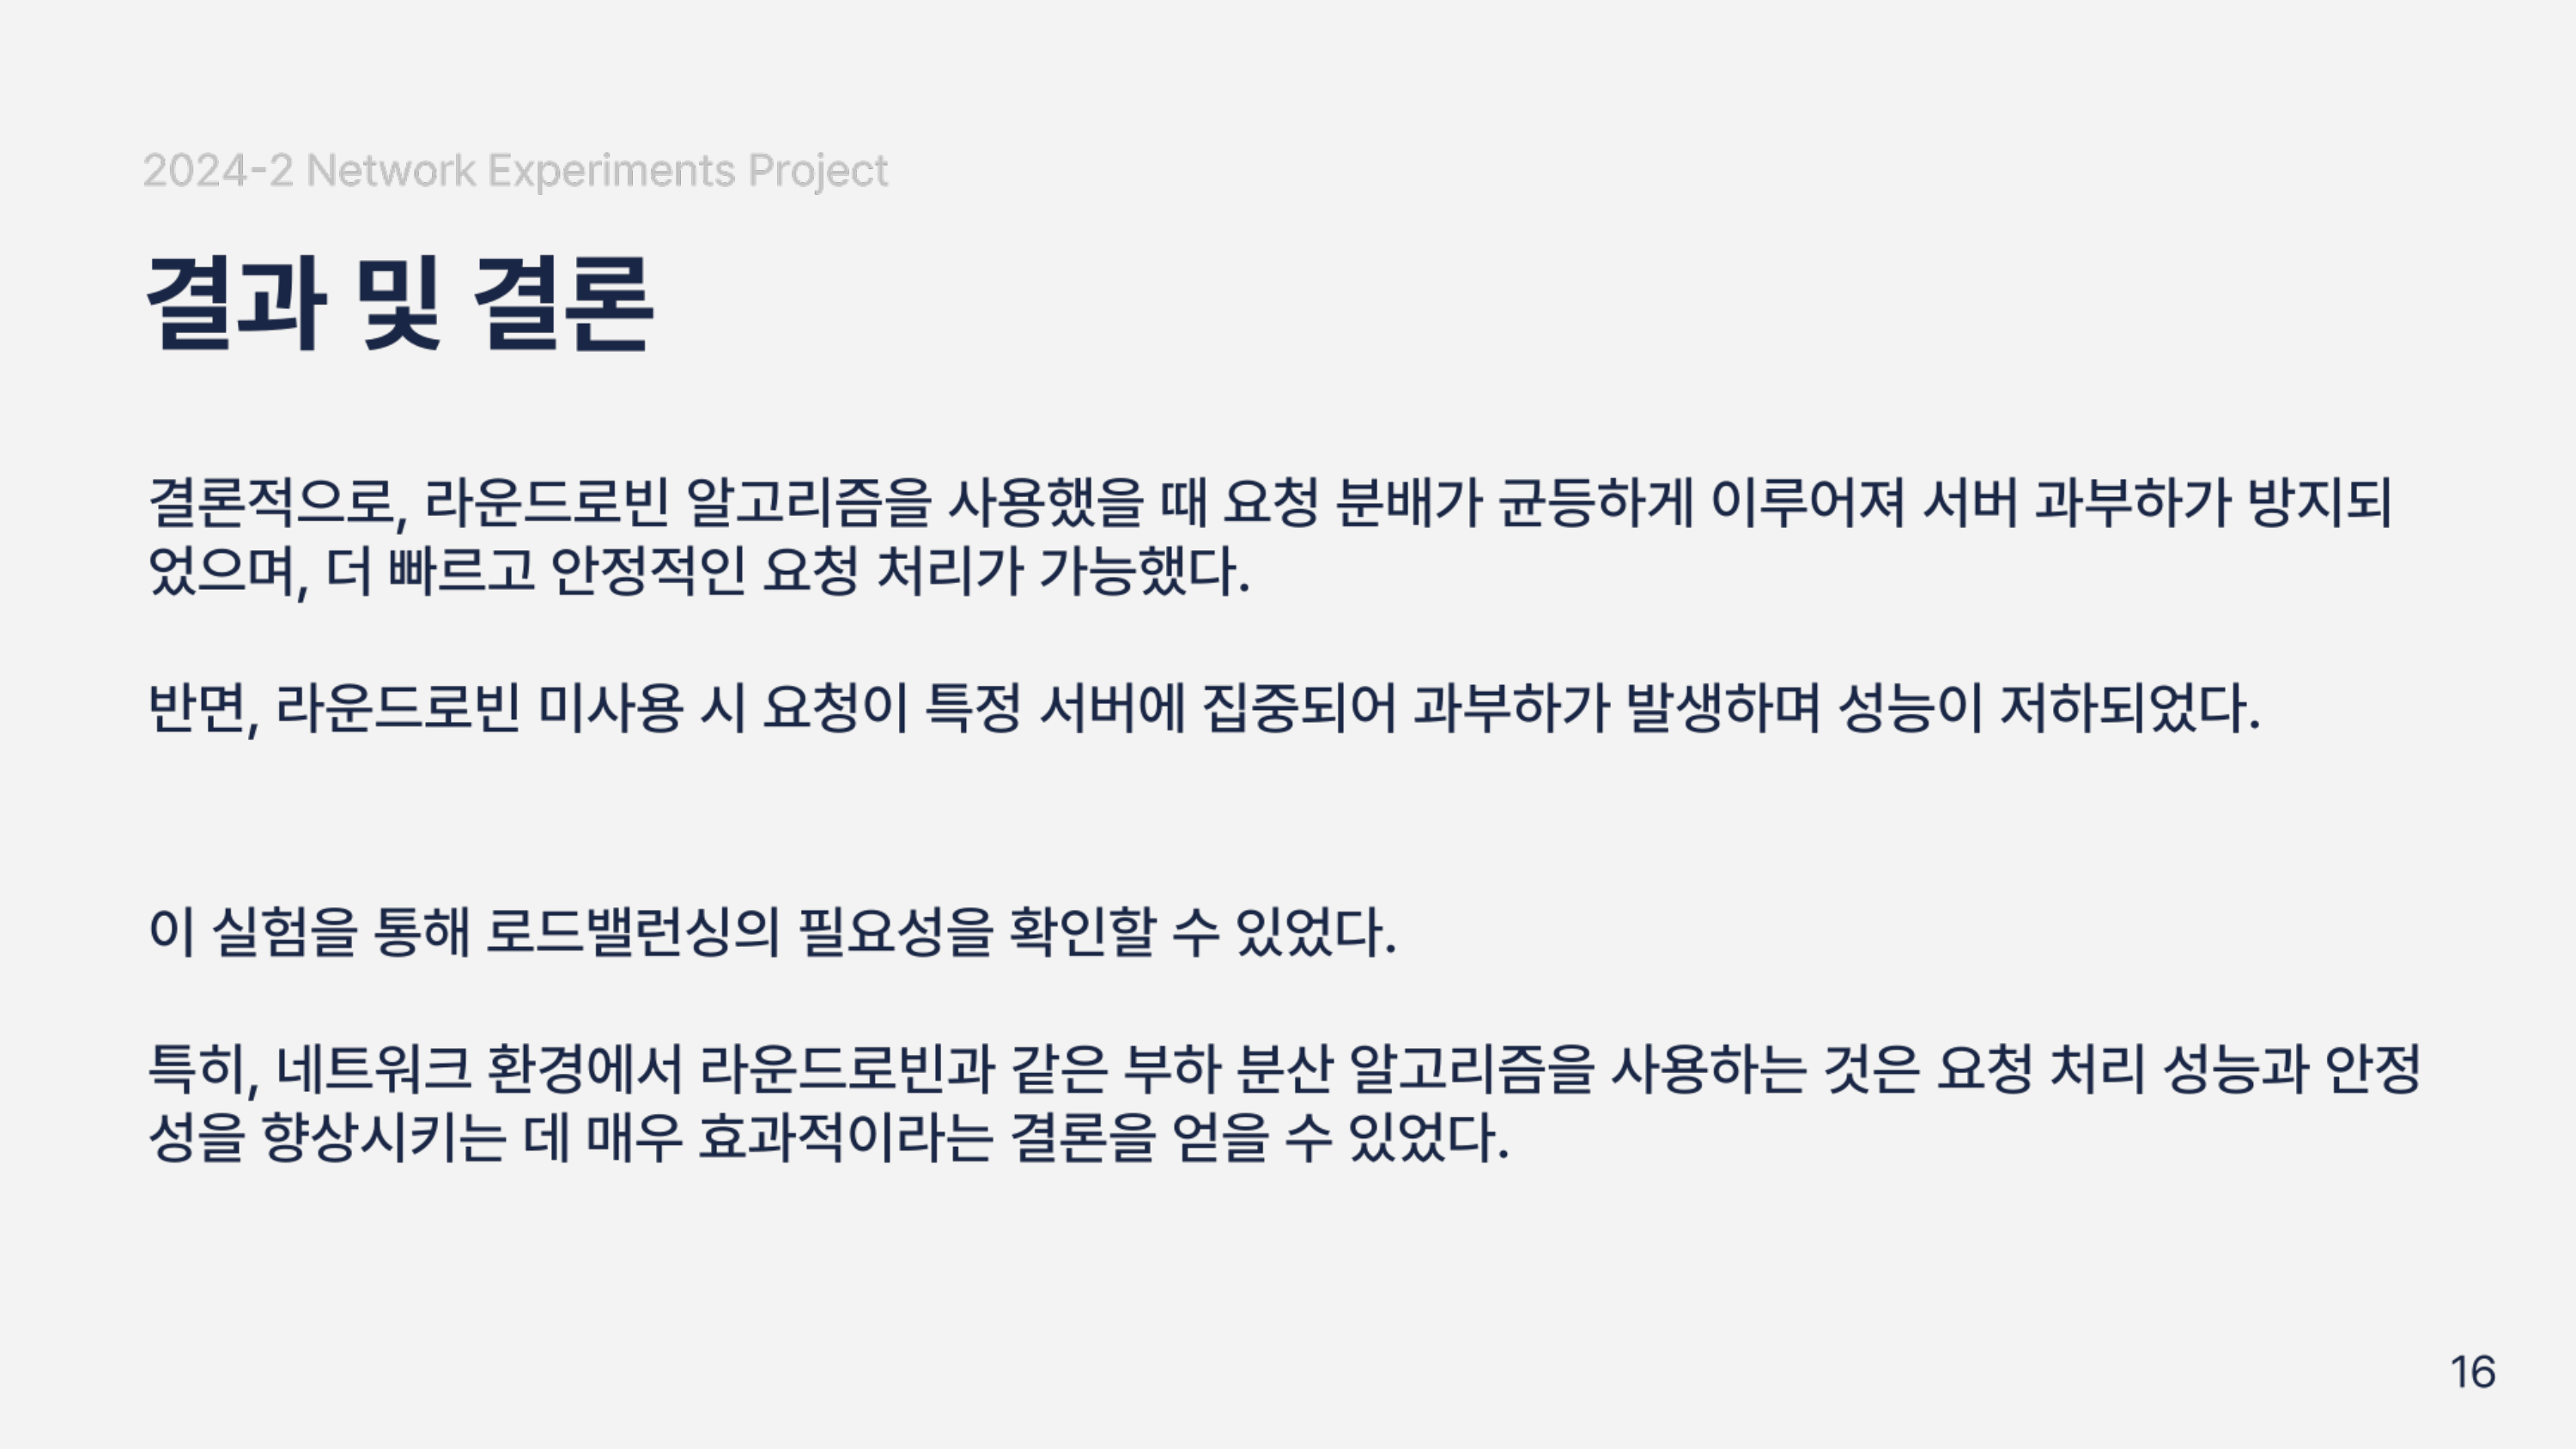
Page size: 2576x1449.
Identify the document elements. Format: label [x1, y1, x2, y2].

picture [110, 126, 2548, 1444]
